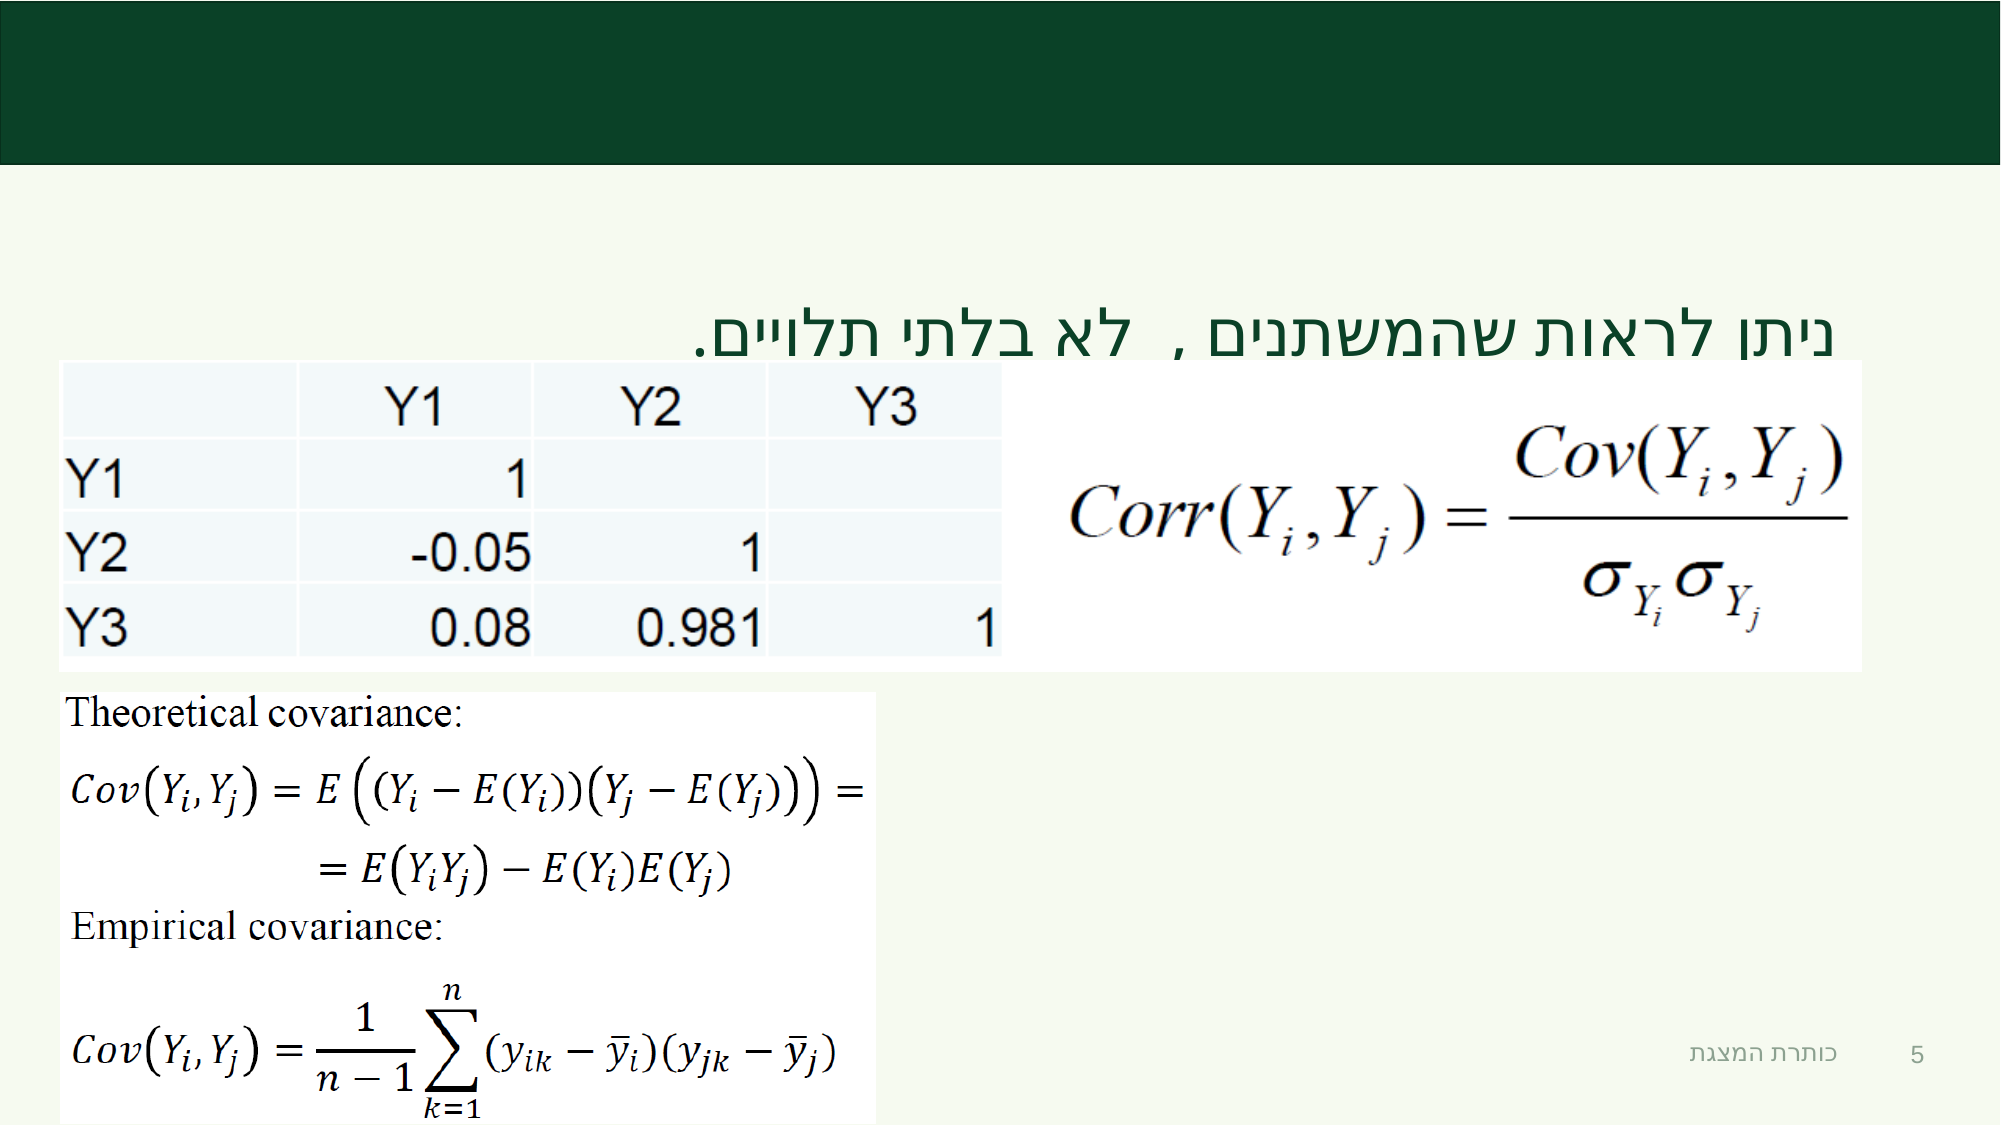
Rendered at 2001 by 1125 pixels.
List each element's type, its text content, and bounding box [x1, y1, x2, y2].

picture [60, 692, 876, 1124]
picture [59, 360, 1862, 672]
footer כותרת המצגת [1499, 1030, 1854, 1072]
slide_number 5 [1861, 1023, 1940, 1084]
